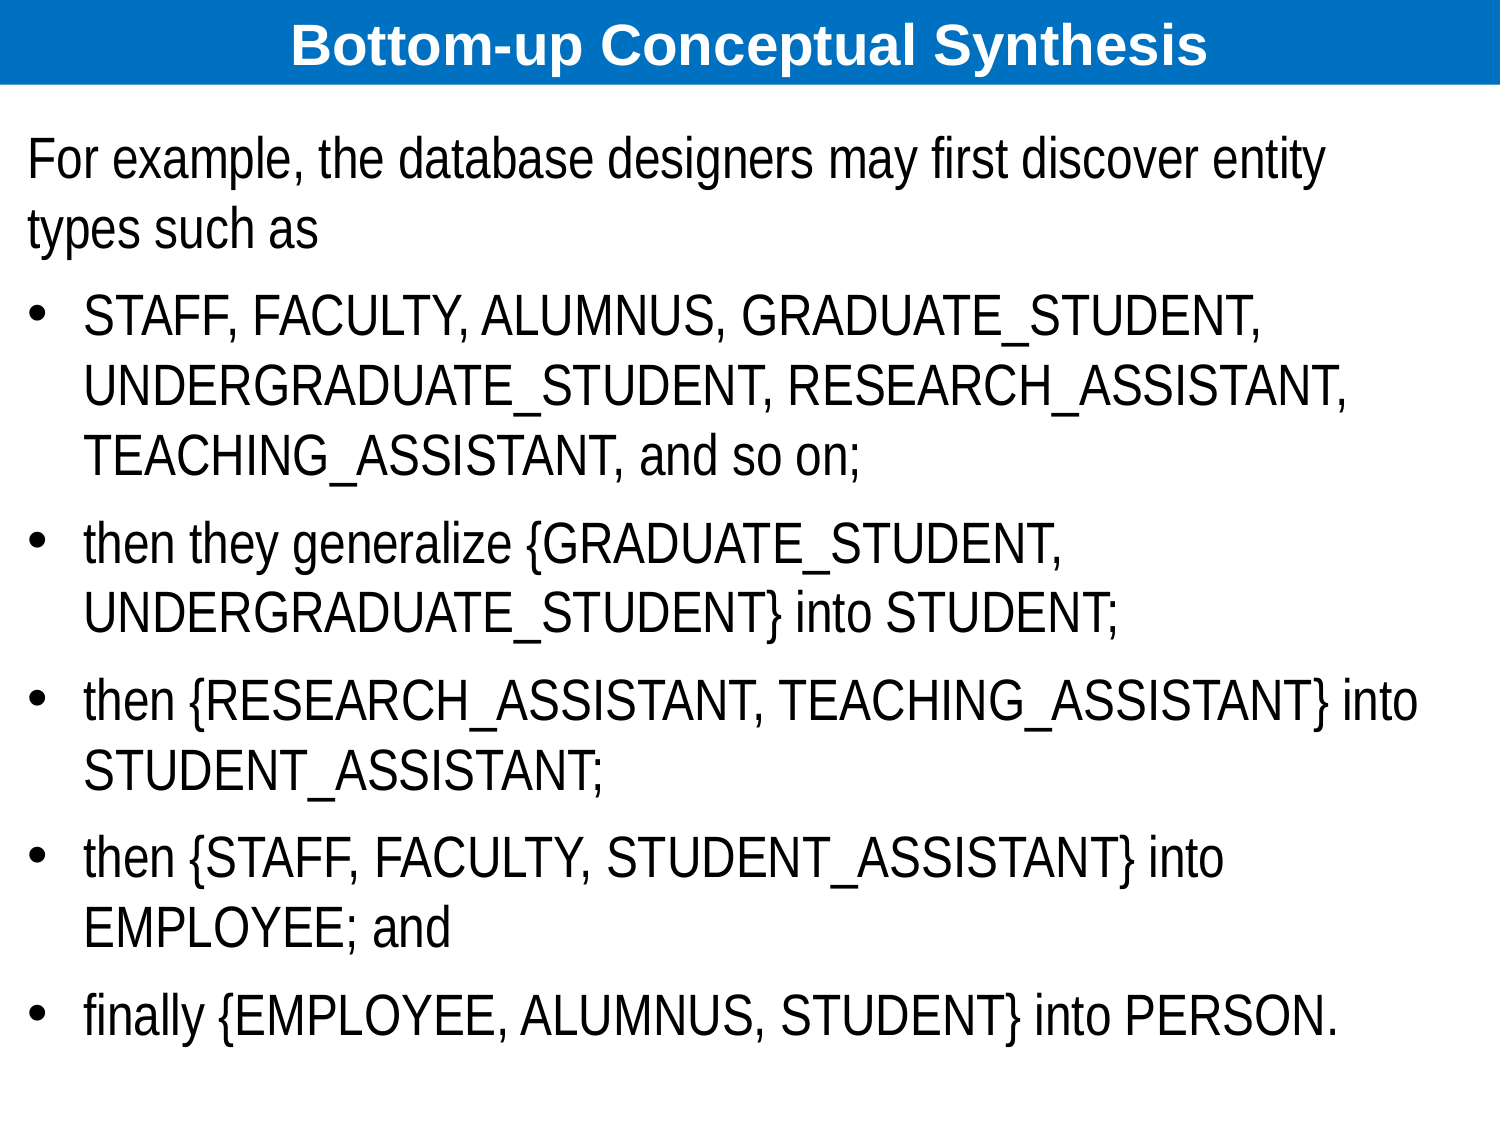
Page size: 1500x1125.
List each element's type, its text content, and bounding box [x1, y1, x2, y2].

text_box Bottom-up Conceptual Synthesis [0, 0, 1500, 85]
text_box For example, the database designers may first discover entity types such as STAFF, FACULTY, ALUMNUS, GRADUATE_STUDENT, UNDERGRADUATE_STUDENT, RESEARCH_ASSISTANT, TEACHING_ASSISTANT, and so on; then they generalize {GRADUATE_STUDENT, UNDERGRADUATE_STUDENT} into STUDENT; then {RESEARCH_ASSISTANT, TEACHING_ASSISTANT} into STUDENT_ASSISTANT; then {STAFF, FACULTY, STUDENT_ASSISTANT} into EMPLOYEE; and finally {EMPLOYEE, ALUMNUS, STUDENT} into PERSON. [12, 112, 1450, 1055]
